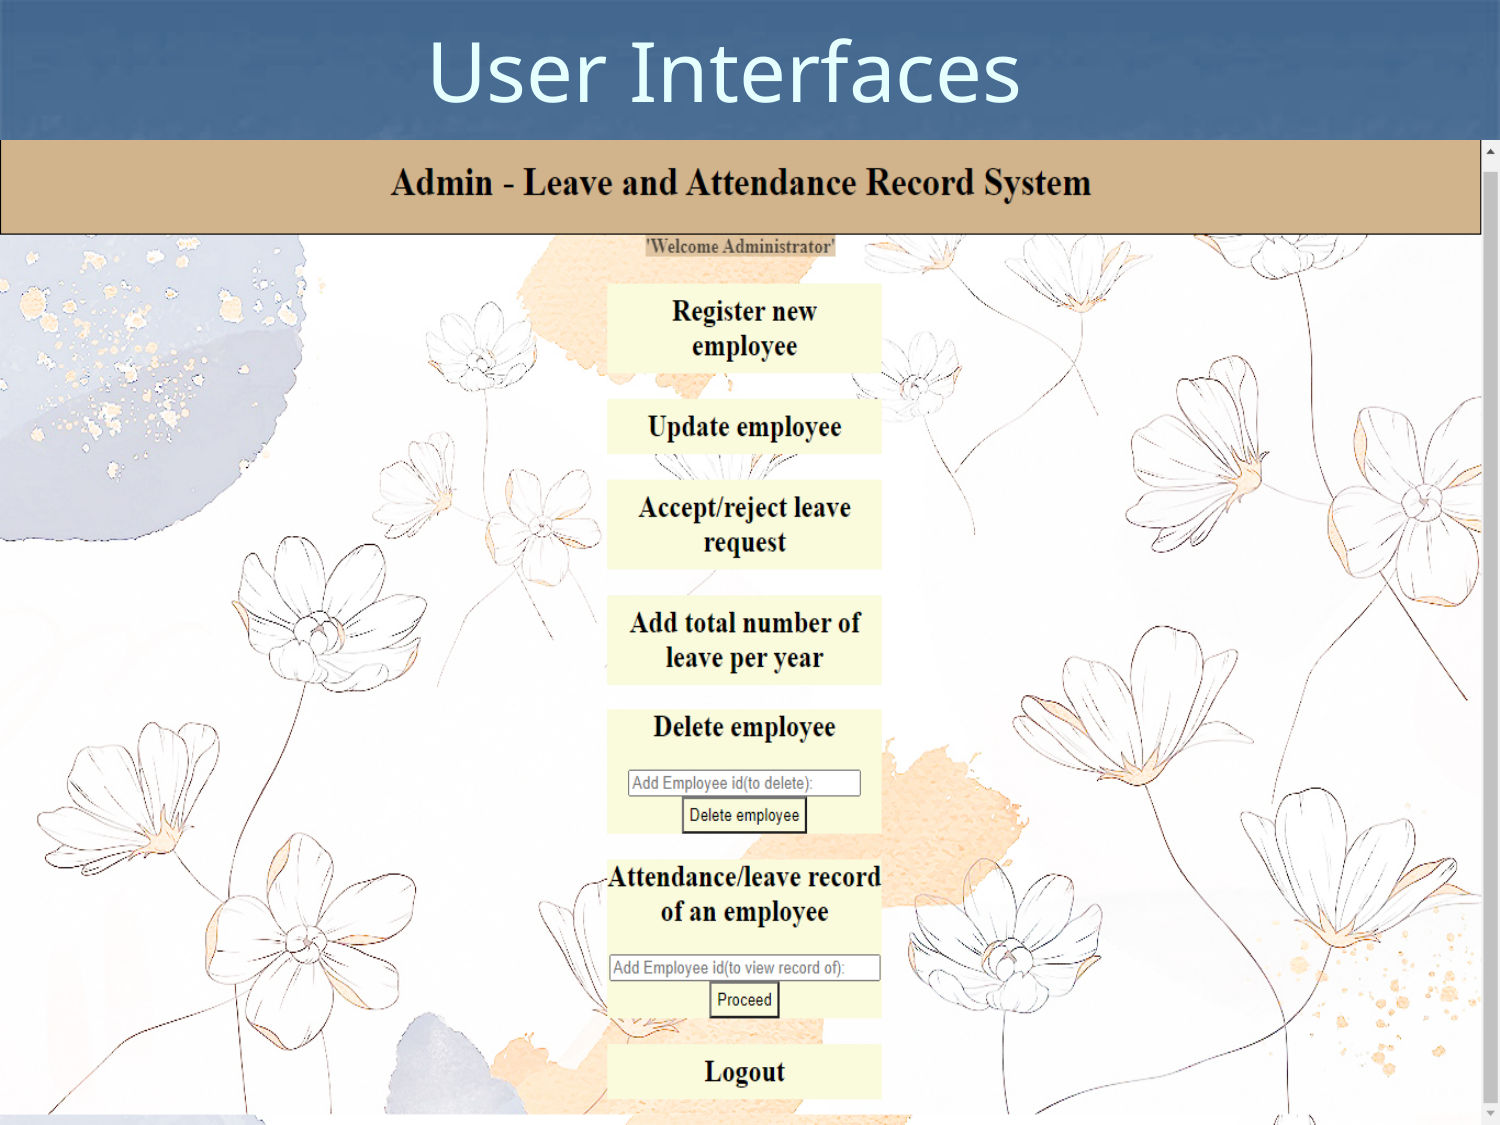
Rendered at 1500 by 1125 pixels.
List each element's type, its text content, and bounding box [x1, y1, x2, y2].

title User Interfaces [87, 0, 1363, 138]
picture [0, 140, 1500, 1125]
